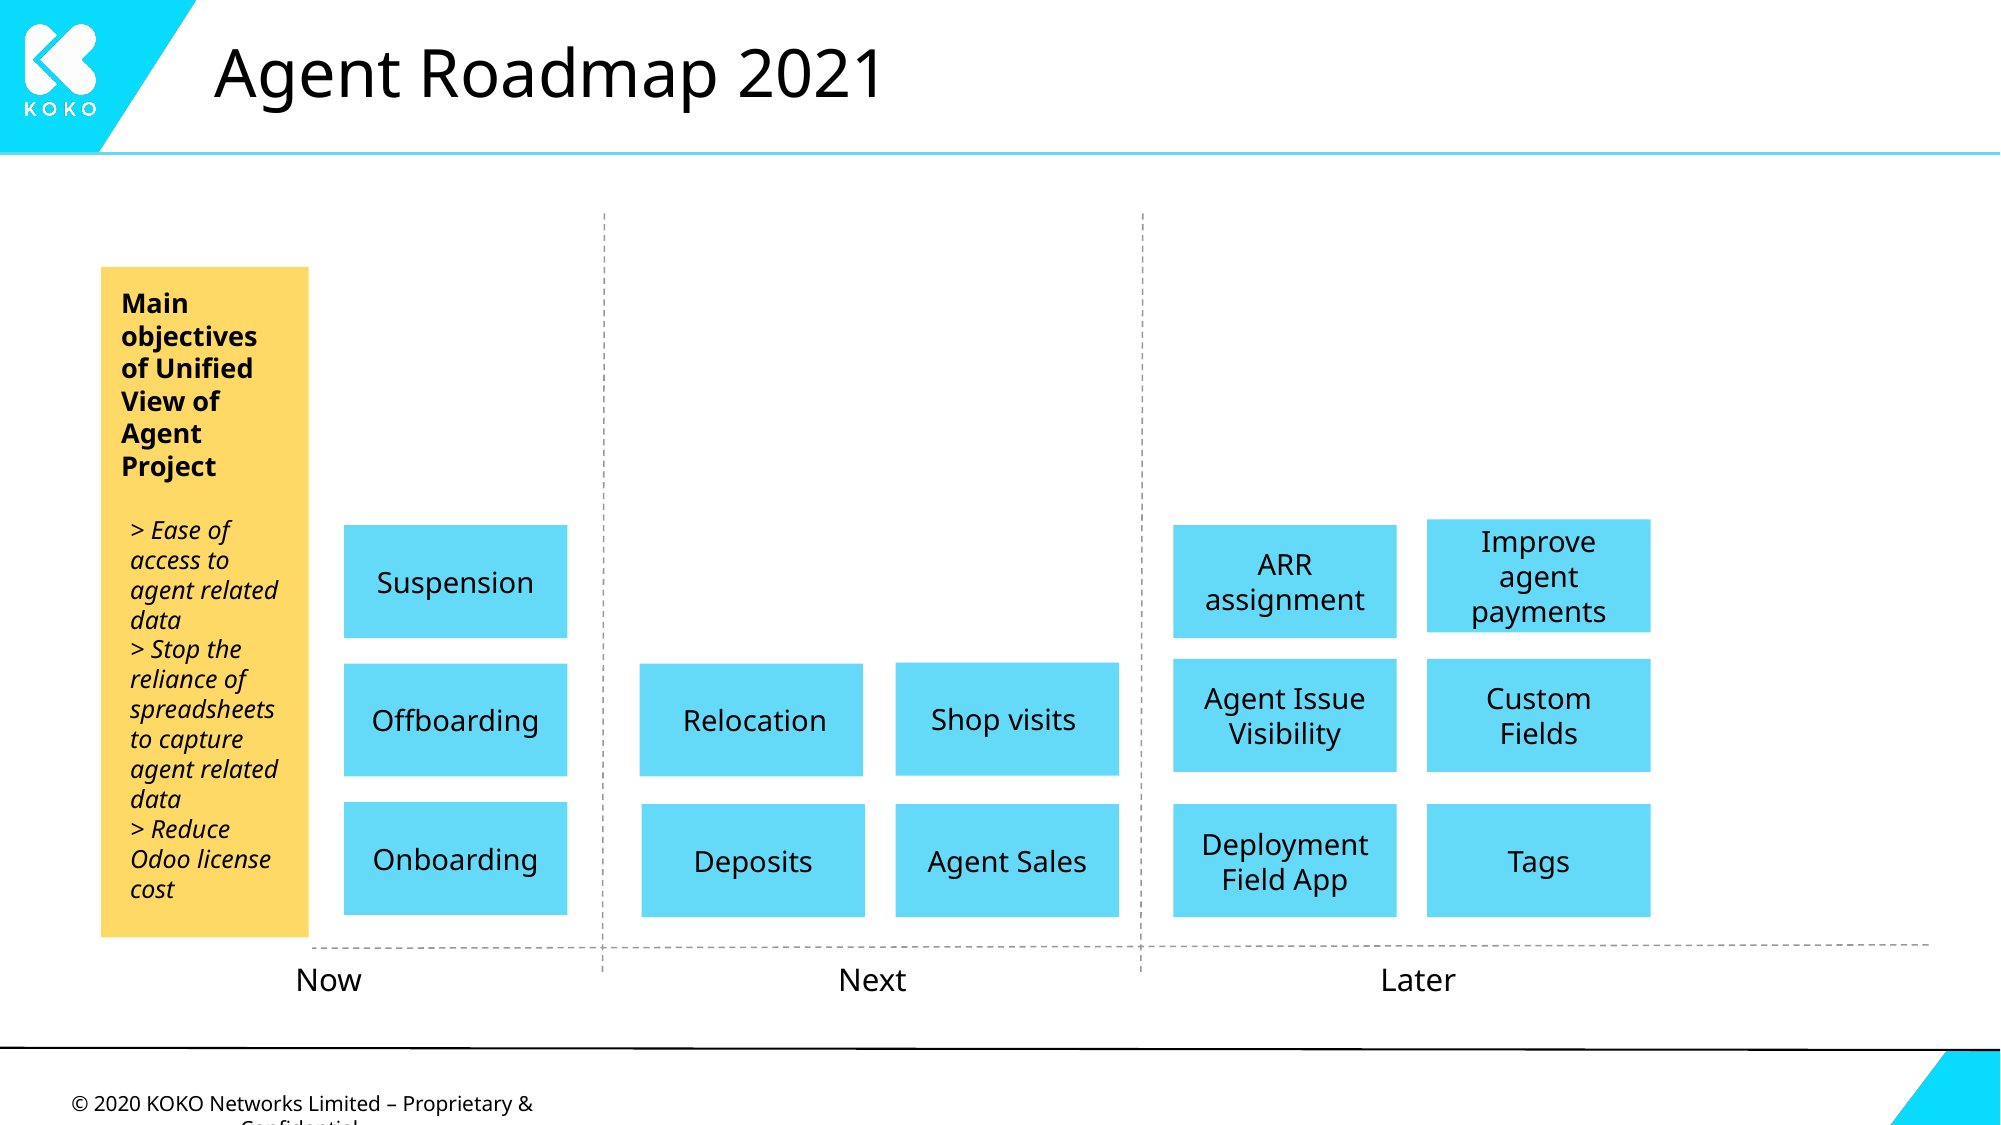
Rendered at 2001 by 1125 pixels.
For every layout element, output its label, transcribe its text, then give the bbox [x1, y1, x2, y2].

text_box Later [1360, 960, 1526, 981]
text_box [101, 418, 309, 938]
text_box Onboarding [344, 801, 568, 915]
picture [0, 0, 197, 152]
text_box > Ease of access to agent related data > Stop the reliance of spreadsheets to capture agent related data > Reduce Odoo license cost [110, 494, 309, 772]
text_box Offboarding [344, 663, 568, 777]
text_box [1148, 944, 1929, 949]
text_box ARR assignment [1173, 525, 1397, 639]
text_box Deposits [641, 804, 865, 918]
text_box Custom Fields [1427, 658, 1651, 772]
text_box Tags [1427, 804, 1651, 918]
title Agent Roadmap 2021 [199, 0, 2000, 152]
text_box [610, 944, 1135, 949]
text_box Relocation [639, 663, 863, 777]
text_box Next [818, 960, 945, 981]
text_box Main objectives of Unified View of Agent Project [101, 266, 309, 418]
text_box Improve agent payments [1427, 519, 1651, 633]
text_box Now [275, 940, 418, 981]
text_box Deployment Field App [1173, 804, 1397, 918]
text_box Suspension [344, 525, 568, 639]
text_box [311, 944, 597, 949]
text_box Agent Sales [895, 804, 1120, 918]
picture [1891, 1051, 2001, 1125]
text_box Agent Issue Visibility [1173, 658, 1397, 772]
text_box Shop visits [895, 662, 1120, 776]
